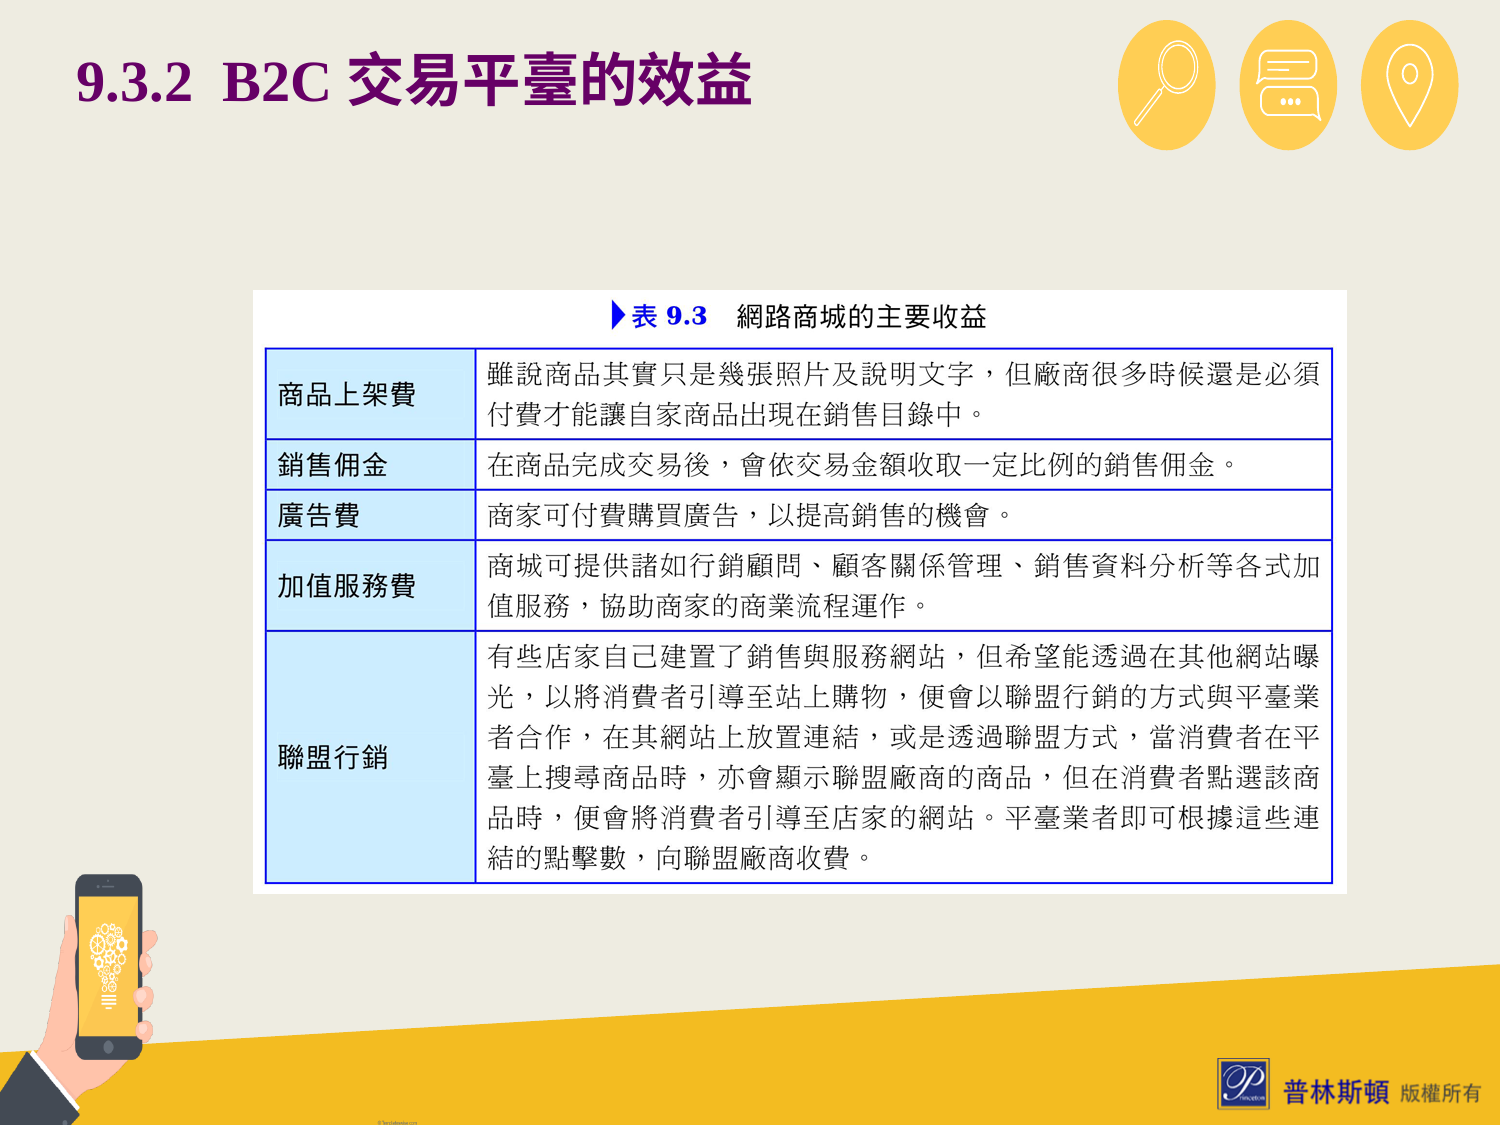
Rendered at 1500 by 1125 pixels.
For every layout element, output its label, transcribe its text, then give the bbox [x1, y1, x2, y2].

picture [0, 290, 1347, 1125]
title 9.3.2 B2C交易平臺的效益 [76, 19, 1459, 114]
picture [1217, 1058, 1500, 1125]
